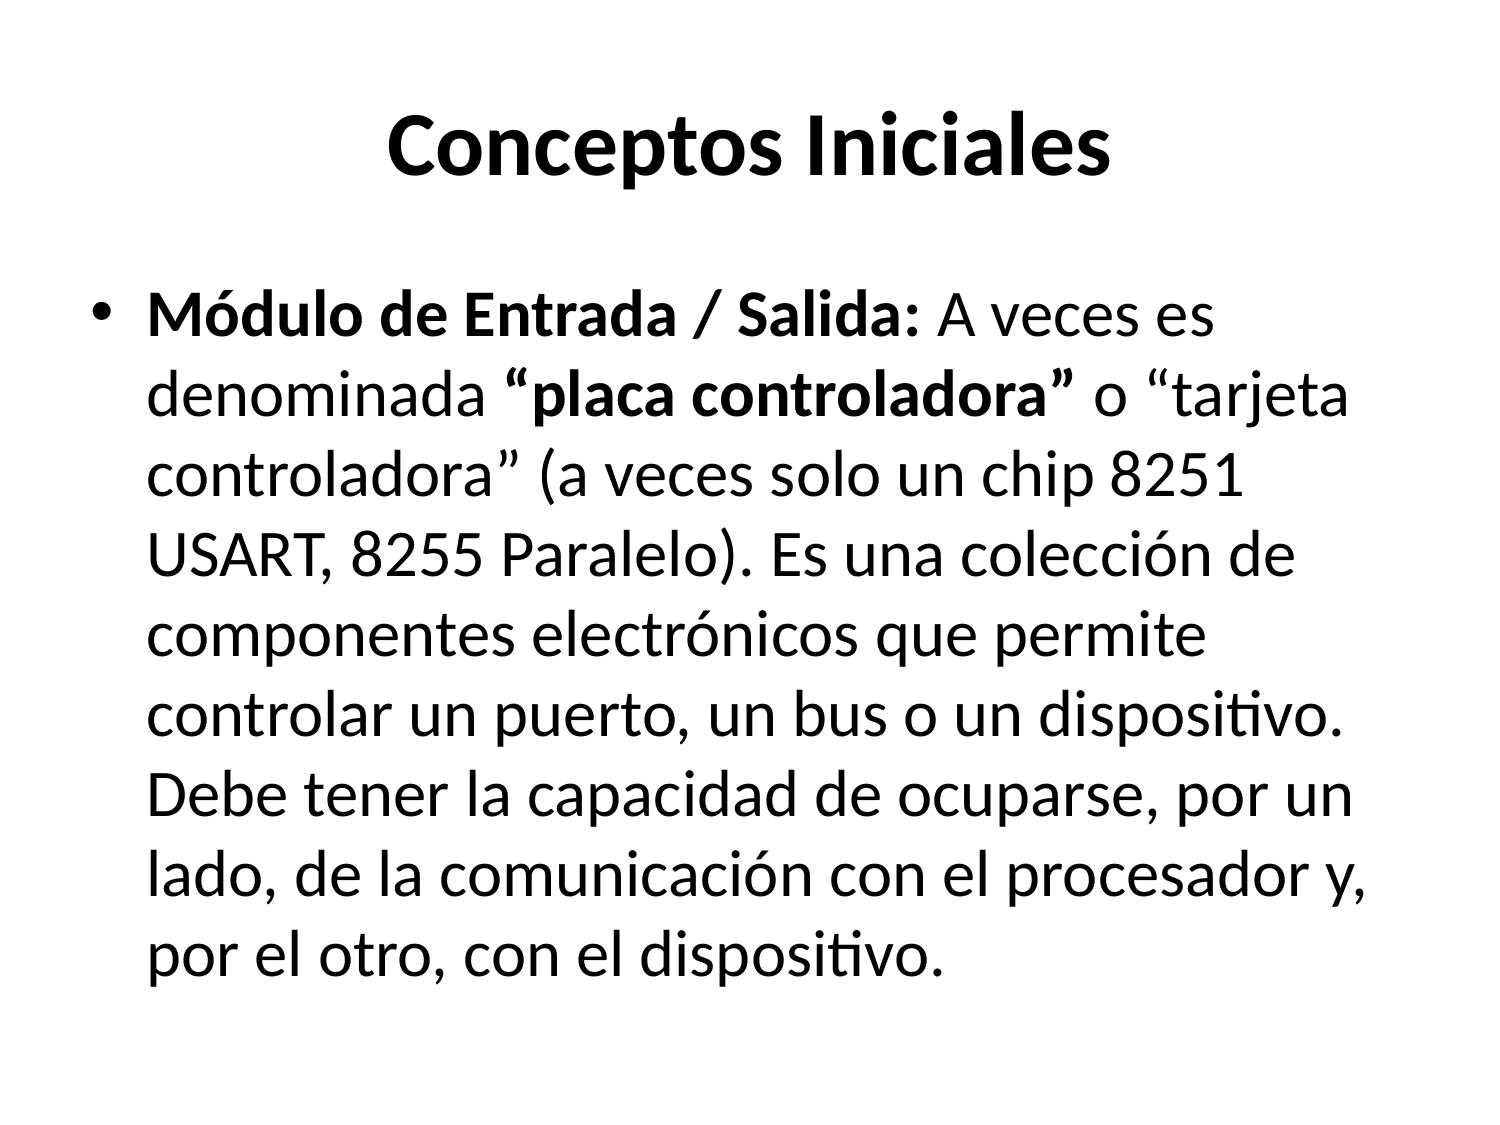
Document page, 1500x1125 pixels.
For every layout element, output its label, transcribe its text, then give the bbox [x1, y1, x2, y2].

list Módulo de Entrada / Salida: A veces es denominada “placa controladora” o “tarjeta controladora” (a veces solo un chip 8251 USART, 8255 Paralelo). Es una colección de componentes electrónicos que permite controlar un puerto, un bus o un dispositivo. Debe tener la capacidad de ocuparse, por un lado, de la comunicación con el procesador y, por el otro, con el dispositivo. [75, 262, 1425, 1005]
title Conceptos Iniciales [75, 45, 1425, 233]
